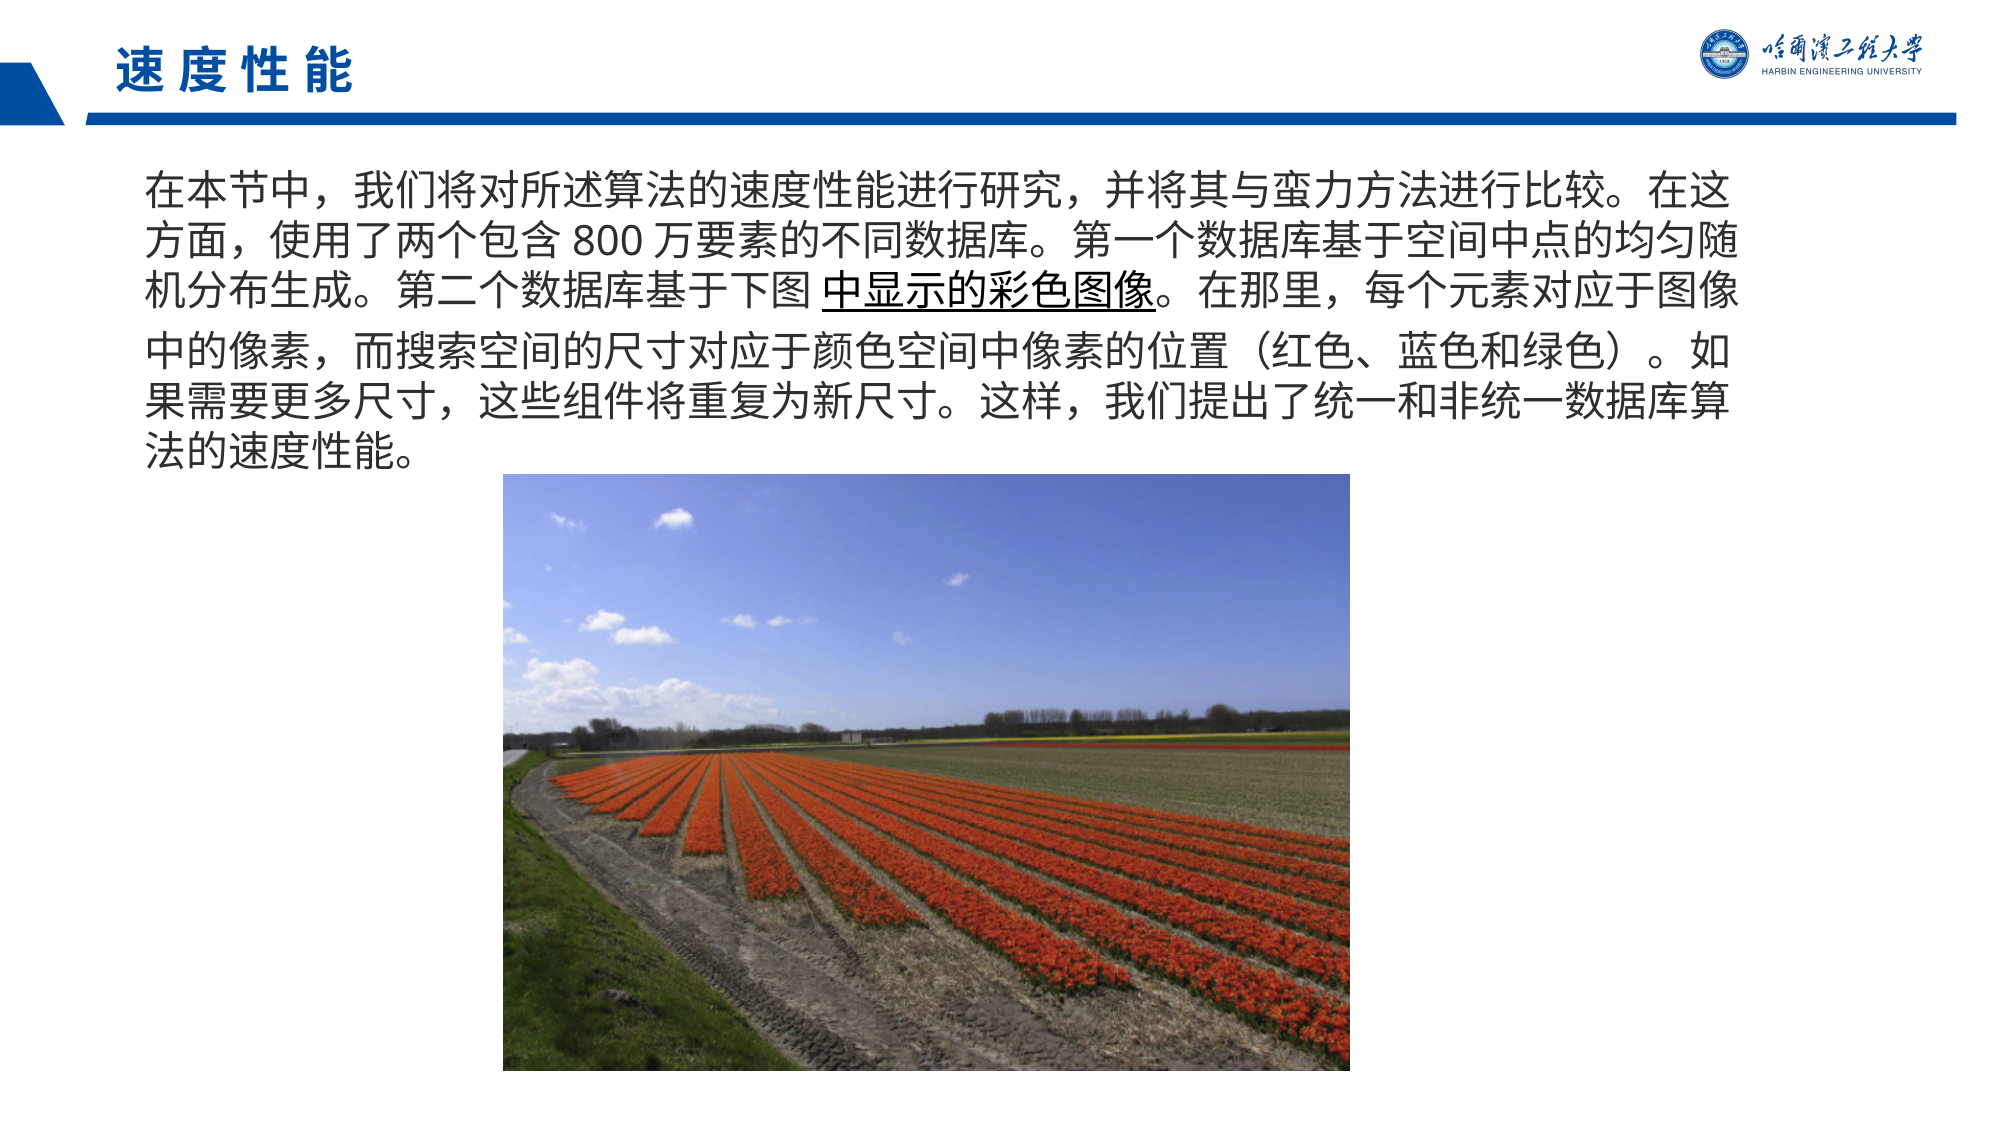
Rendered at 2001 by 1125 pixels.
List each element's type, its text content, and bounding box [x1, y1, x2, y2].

text_box 在本节中，我们将对所述算法的速度性能进行研究，并将其与蛮力方法进行比较。在这方面，使用了两个包含800万要素的不同数据库。第一个数据库基于空间中点的均匀随机分布生成。第二个数据库基于下图 中显示的彩色图像。在那里，每个元素对应于图像中的像素，而搜索空间的尺寸对应于颜色空间中像素的位置（红色、蓝色和绿色）。如果需要更多尺寸，这些组件将重复为新尺寸。这样，我们提出了统一和非统一数据库算法的速度性能。 [129, 156, 1762, 482]
picture [503, 474, 1350, 1071]
picture [1689, 21, 1933, 87]
text_box [84, 111, 1958, 127]
text_box 速度性能 [115, 37, 763, 100]
text_box [0, 61, 67, 127]
